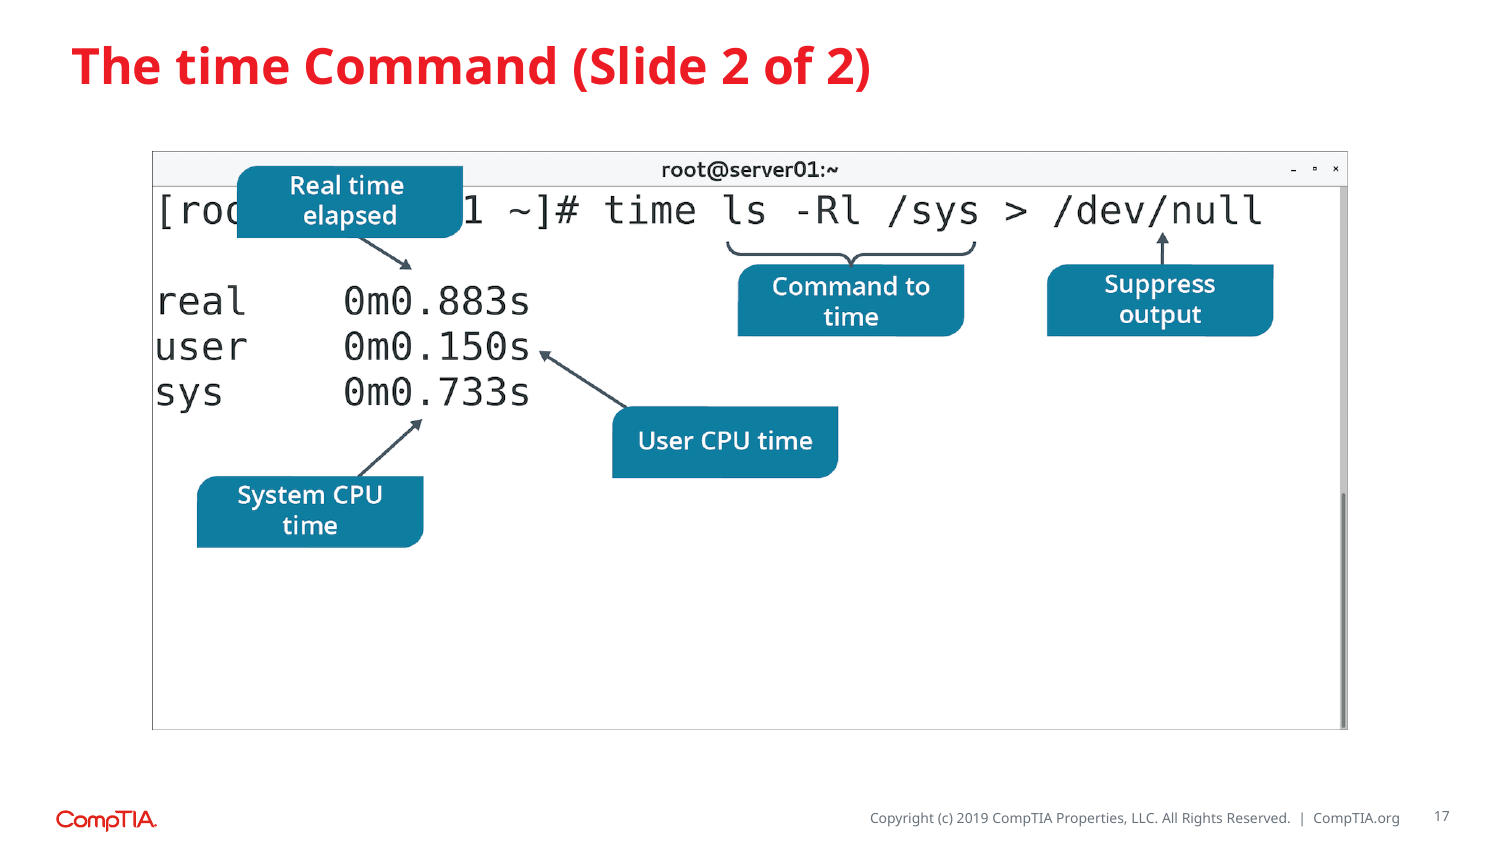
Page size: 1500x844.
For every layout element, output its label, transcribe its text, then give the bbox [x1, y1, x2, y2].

picture [152, 150, 1348, 730]
title The time Command (Slide 2 of 2) [56, 12, 1444, 117]
slide_number 17 [1407, 800, 1450, 835]
